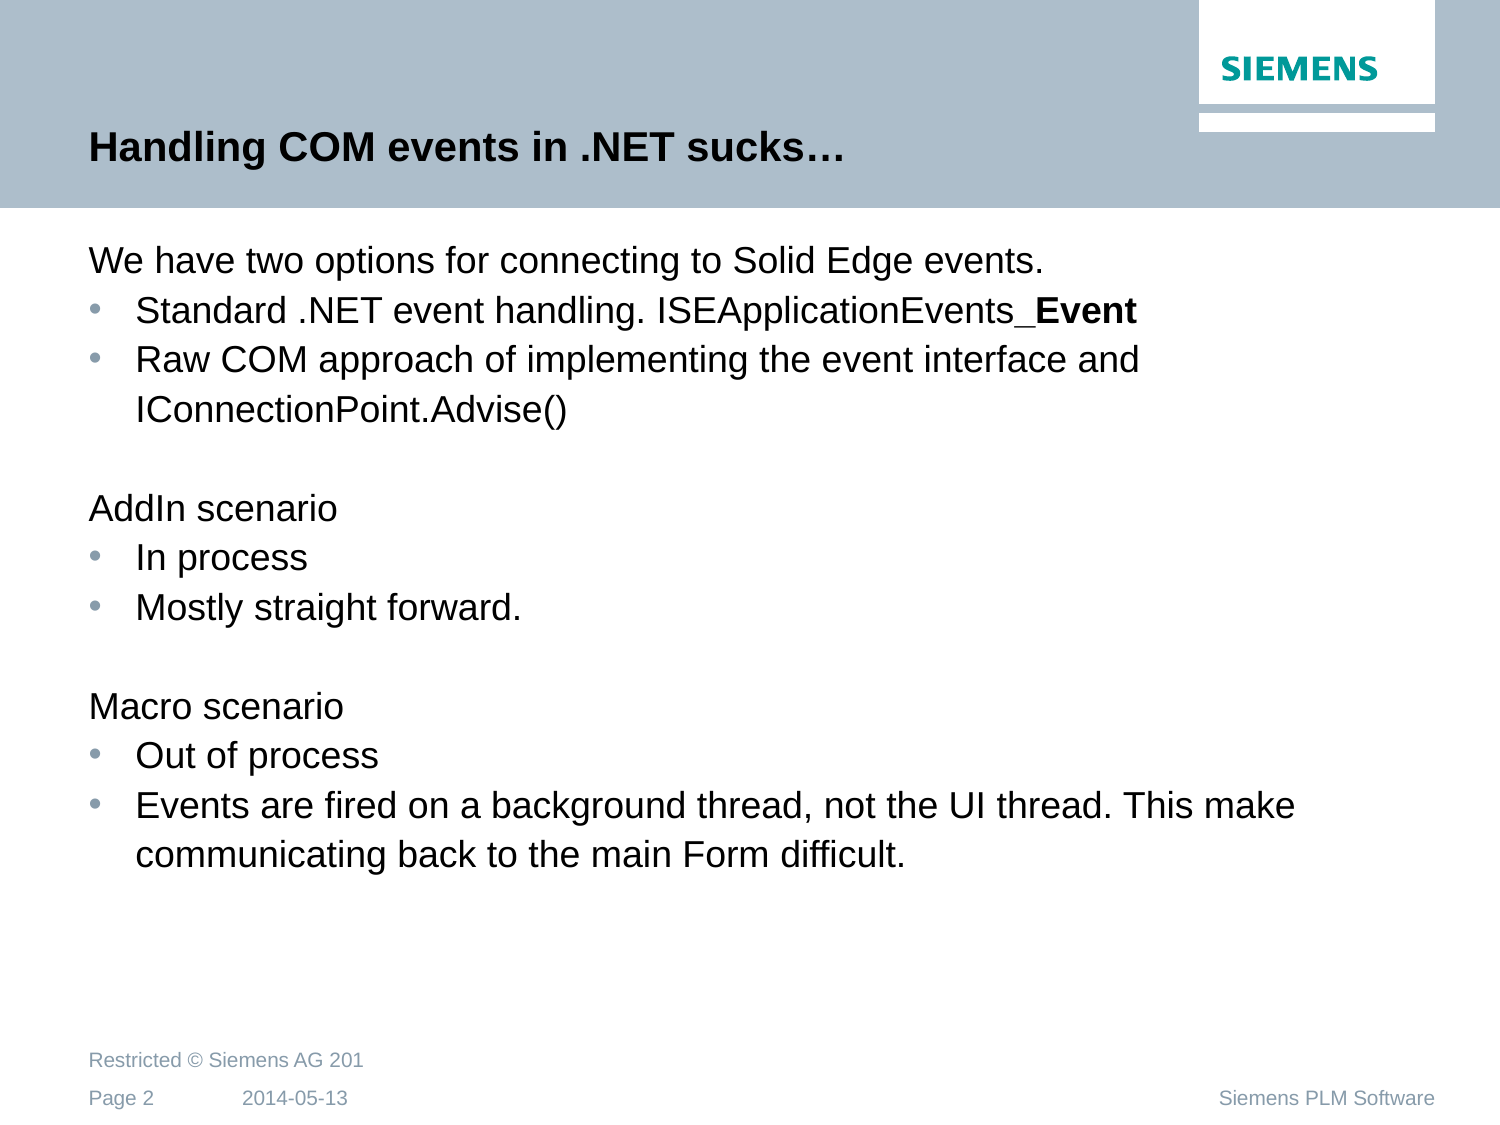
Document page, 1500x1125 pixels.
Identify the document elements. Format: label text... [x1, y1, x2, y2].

title Handling COM events in .NET sucks… [0, 0, 1500, 209]
list We have two options for connecting to Solid Edge events. Standard .NET event handling. ISEApplicationEvents_Event Raw COM approach of implementing the event interface and IConnectionPoint.Advise() AddIn scenario In process Mostly straight forward. Macro scenario Out of process Events are fired on a background thread, not the UI thread. This make communicating back to the main Form difficult. [88, 231, 1436, 1012]
